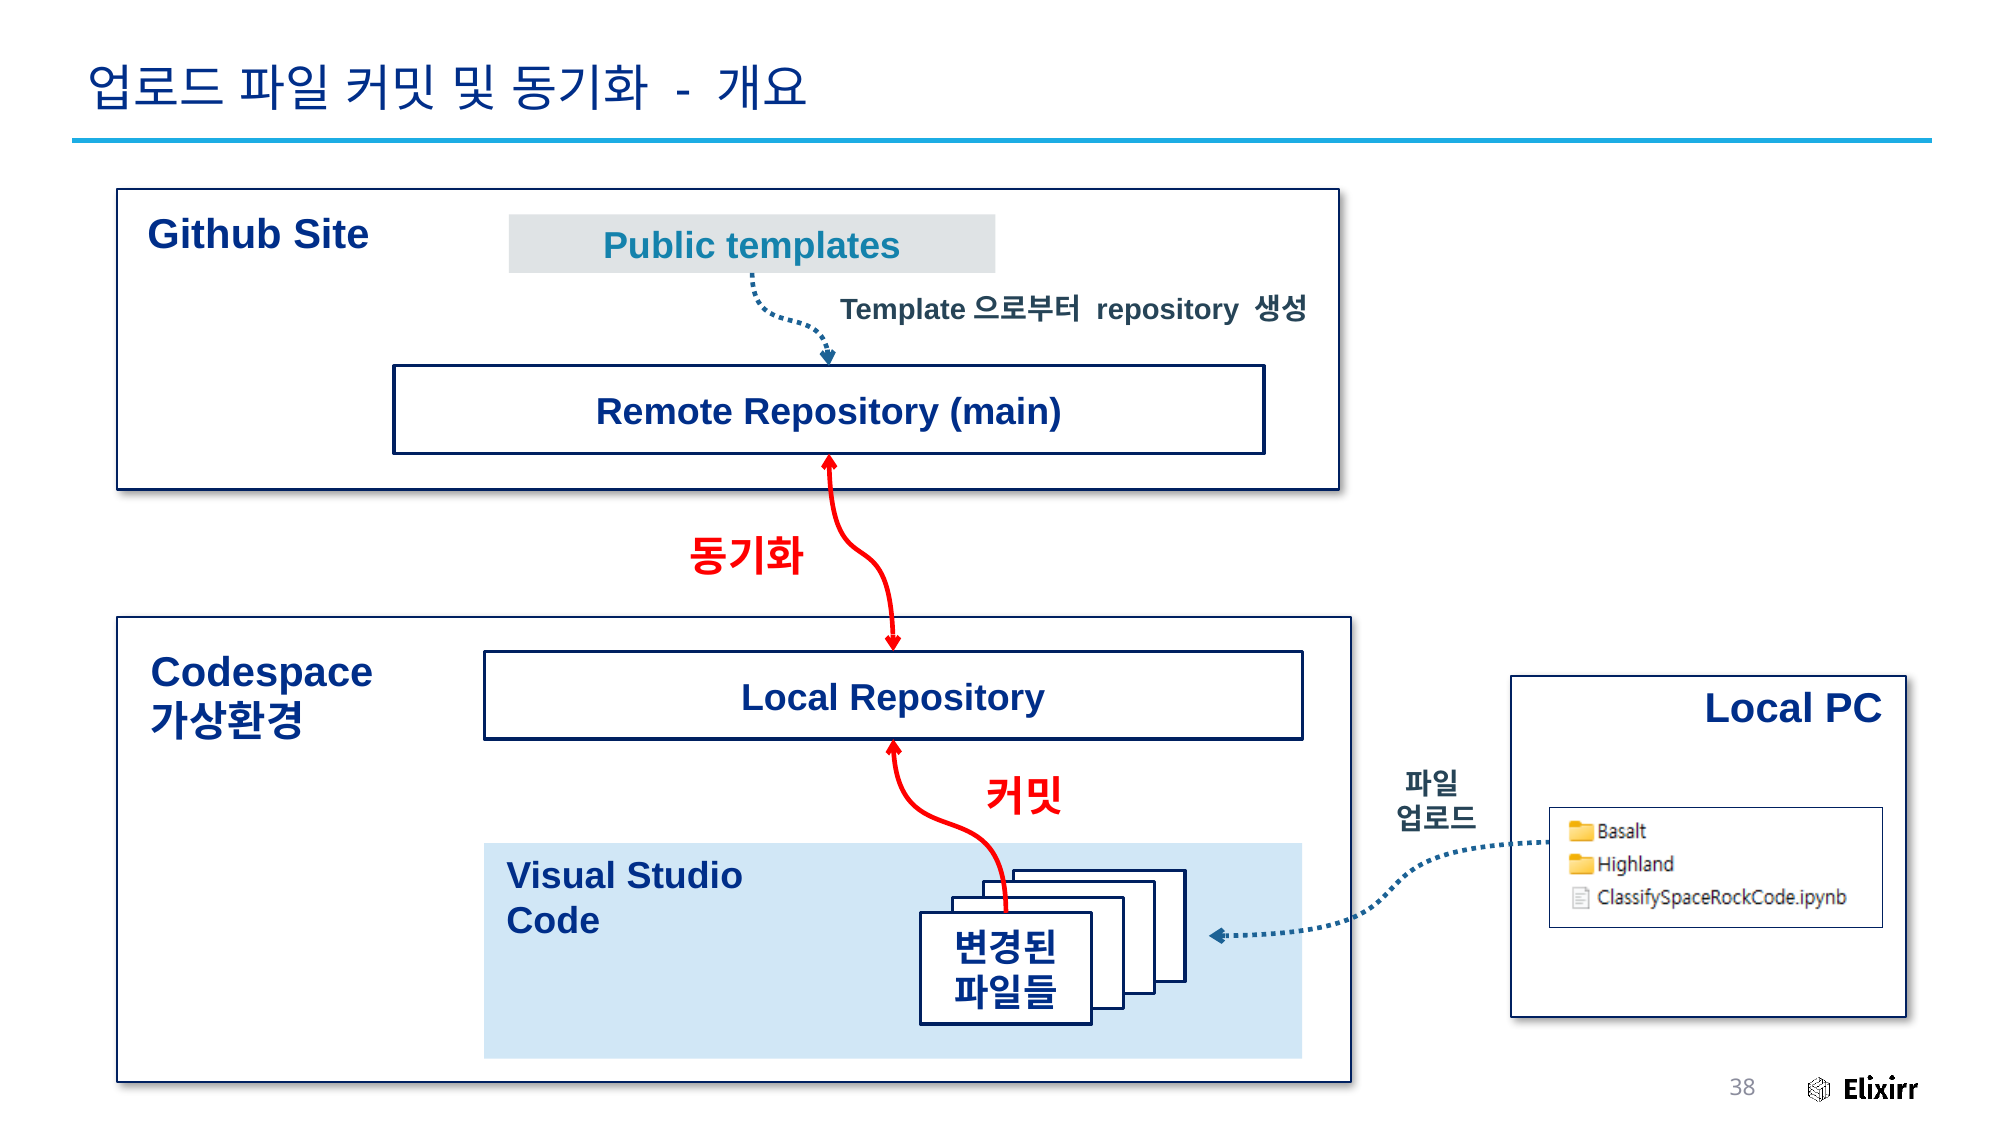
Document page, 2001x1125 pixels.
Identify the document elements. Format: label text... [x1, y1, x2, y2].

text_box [116, 189, 1907, 1082]
slide_number 38 [1695, 1082, 1790, 1119]
title 업로드 파일 커밋 및 동기화 - 개요 [72, 43, 1933, 138]
picture [1808, 1075, 1918, 1102]
